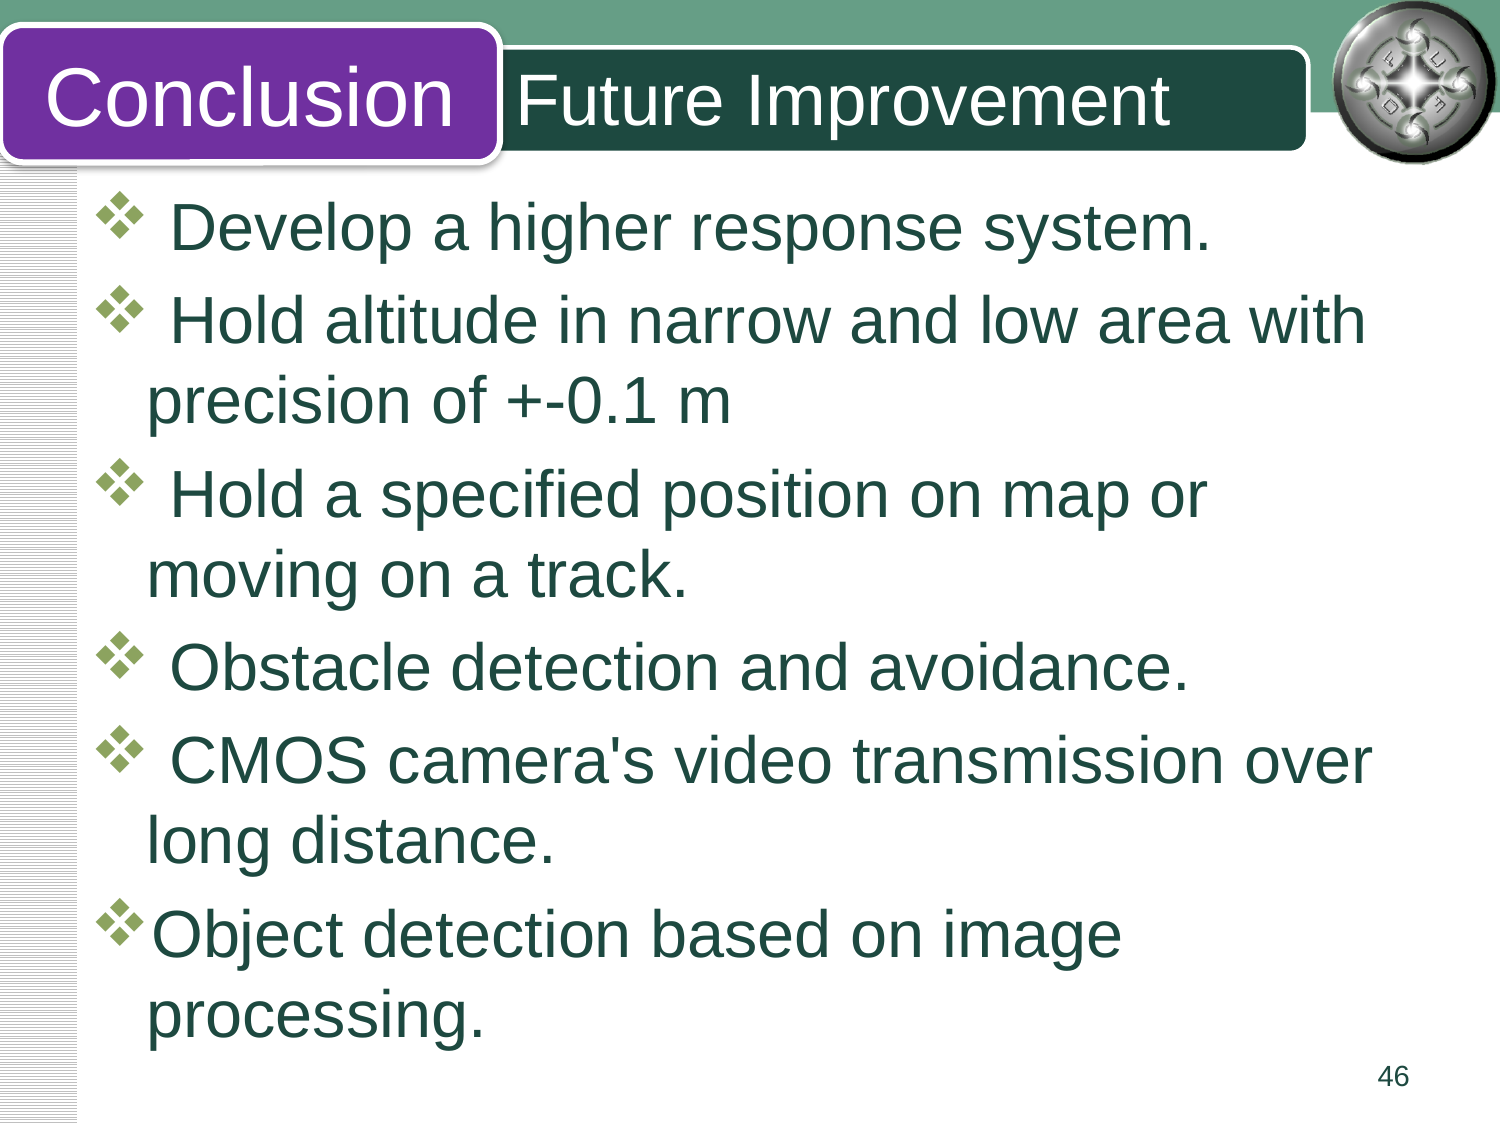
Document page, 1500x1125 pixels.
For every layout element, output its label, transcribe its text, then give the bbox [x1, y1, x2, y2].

picture [1312, 0, 1500, 201]
slide_number 46 [1074, 1049, 1426, 1103]
text_box [99, 201, 1450, 1025]
list Develop a higher response system. Hold altitude in narrow and low area with precision of +-0.1 m Hold a specified position on map or moving on a track. Obstacle detection and avoidance. CMOS camera's video transmission over long distance. Object detection based on image processing. [74, 176, 1307, 1001]
title Future Improvement [508, 49, 1307, 143]
text_box Conclusion [0, 21, 504, 166]
